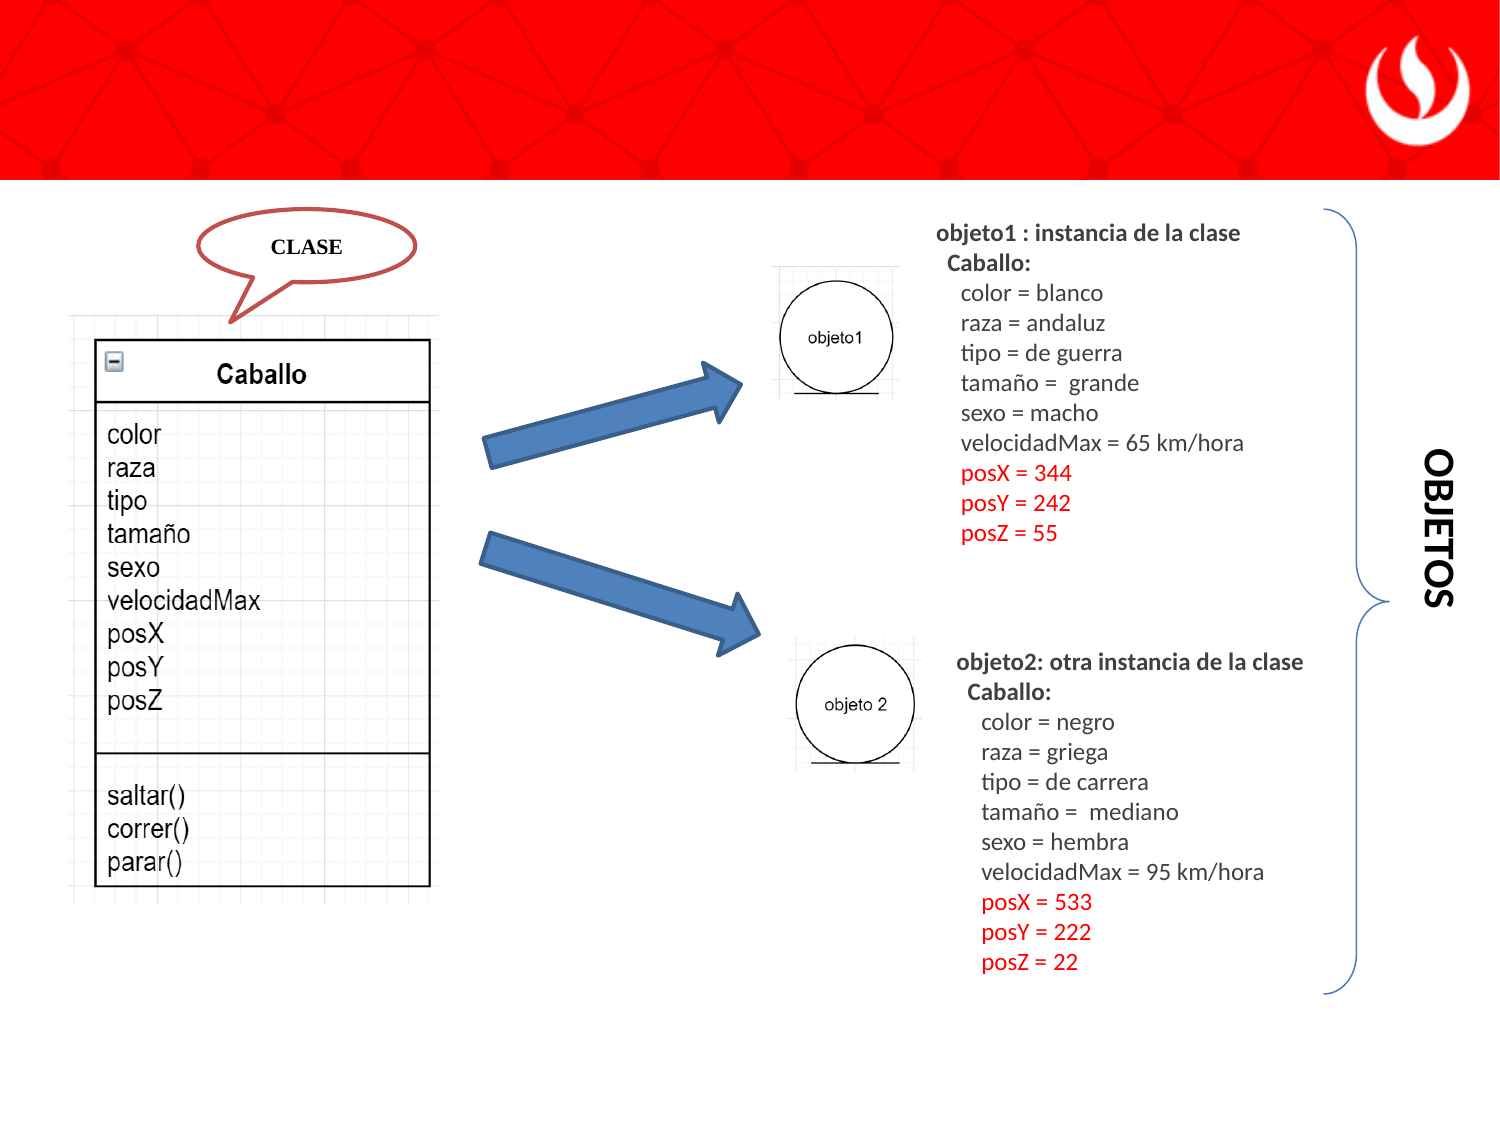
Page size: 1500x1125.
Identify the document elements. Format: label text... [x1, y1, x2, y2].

picture [68, 314, 439, 906]
text_box CLASE [196, 206, 418, 313]
text_box objeto2: otra instancia de la clase Caballo: color = negro raza = griega tipo = de carrera tamaño = mediano sexo = hembra velocidadMax = 95 km/hora posX = 533 posY = 222 posZ = 22 [1349, 638, 1377, 983]
text_box objeto2: otra instancia de la clase Caballo: color = negro raza = griega tipo = de carrera tamaño = mediano sexo = hembra velocidadMax = 95 km/hora posX = 533 posY = 222 posZ = 22 [941, 638, 1323, 983]
picture [771, 266, 900, 401]
picture [0, 0, 1500, 180]
text_box [478, 530, 761, 658]
text_box [481, 360, 743, 471]
text_box objeto1 : instancia de la clase Caballo: color = blanco raza = andaluz tipo = de guerra tamaño = grande sexo = macho velocidadMax = 65 km/hora posX = 344 posY = 242 posZ = 55 [921, 209, 1323, 554]
text_box [1323, 208, 1390, 995]
text_box OBJETOS [1408, 354, 1477, 704]
picture [788, 635, 922, 772]
